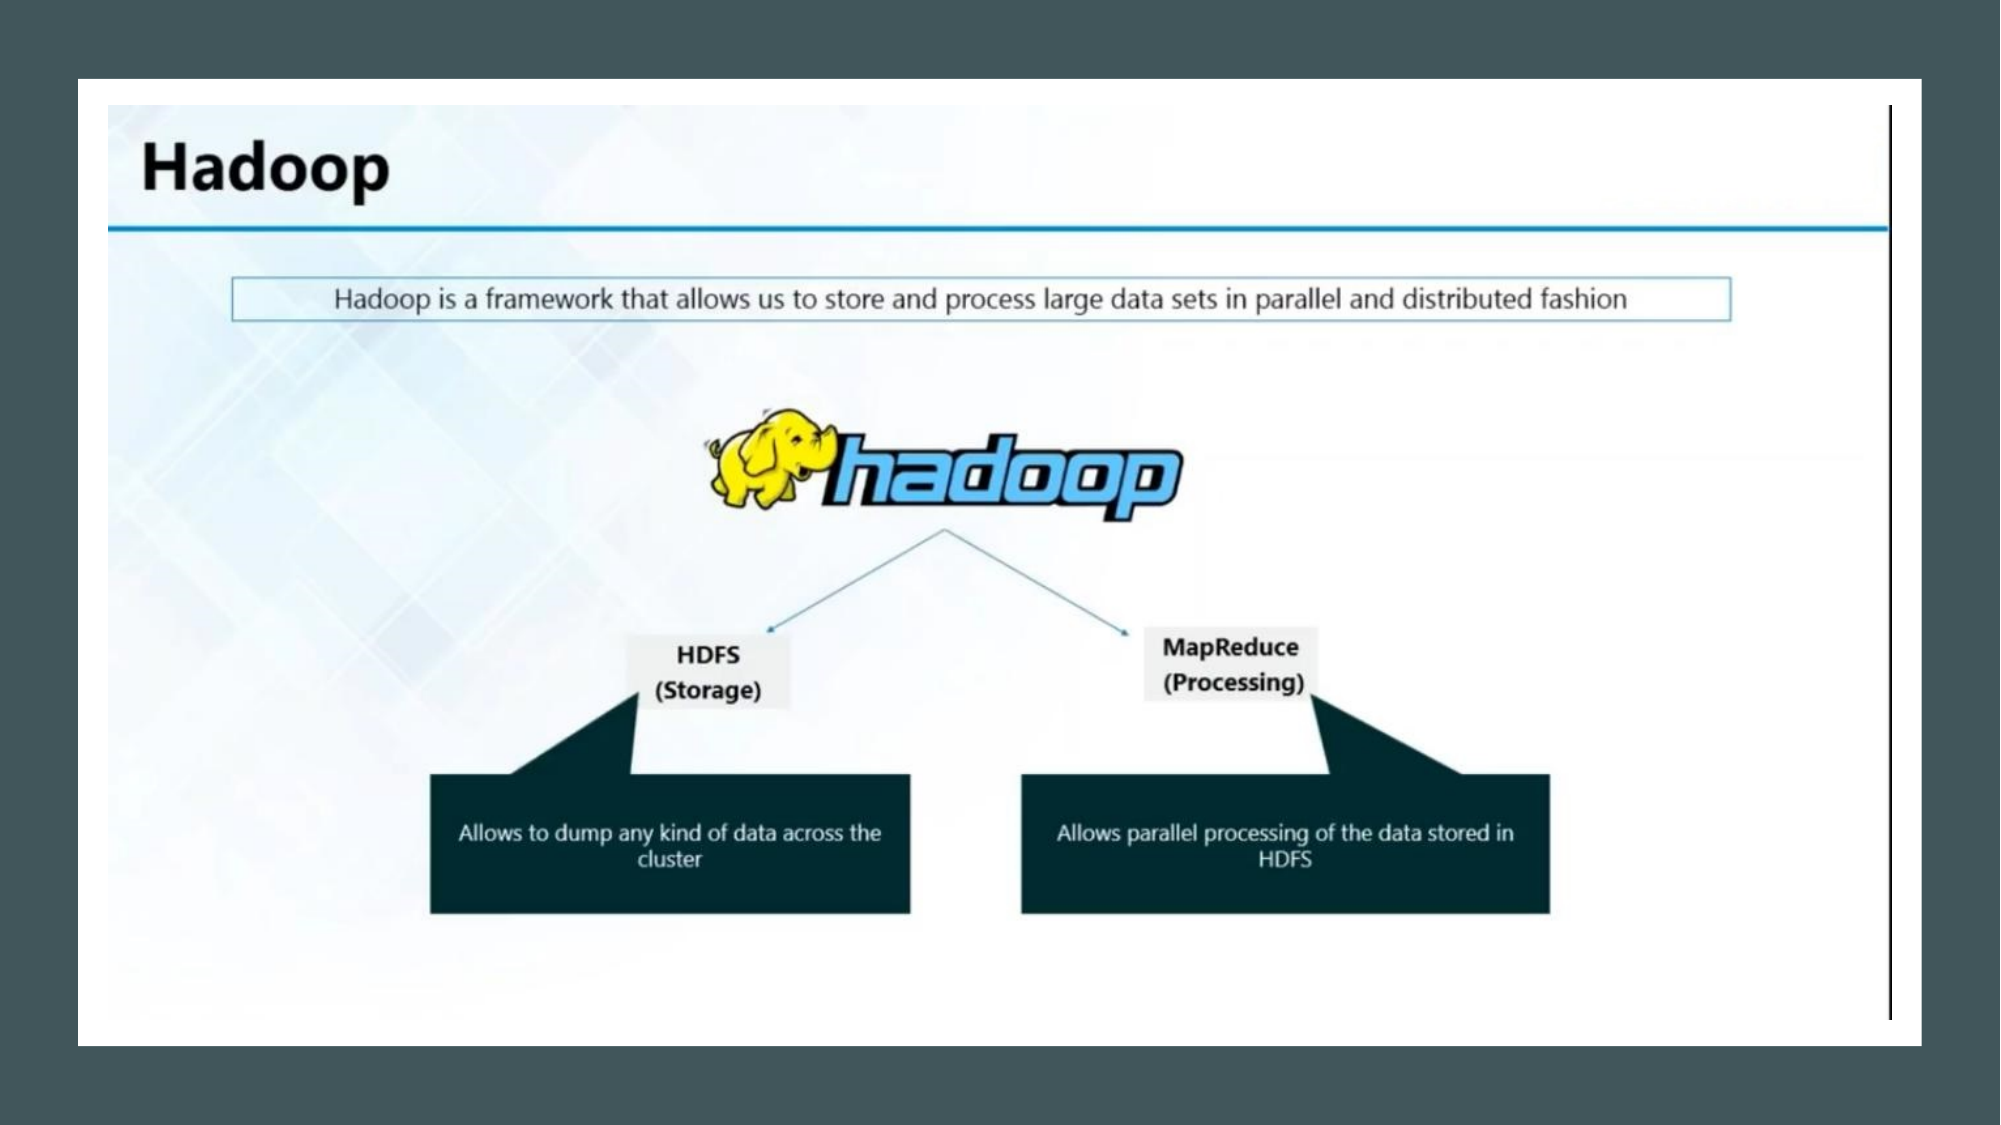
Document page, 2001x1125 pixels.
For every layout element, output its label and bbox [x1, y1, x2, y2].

text_box [77, 78, 1923, 1047]
picture [108, 105, 1892, 1020]
text_box [0, 0, 2000, 1125]
